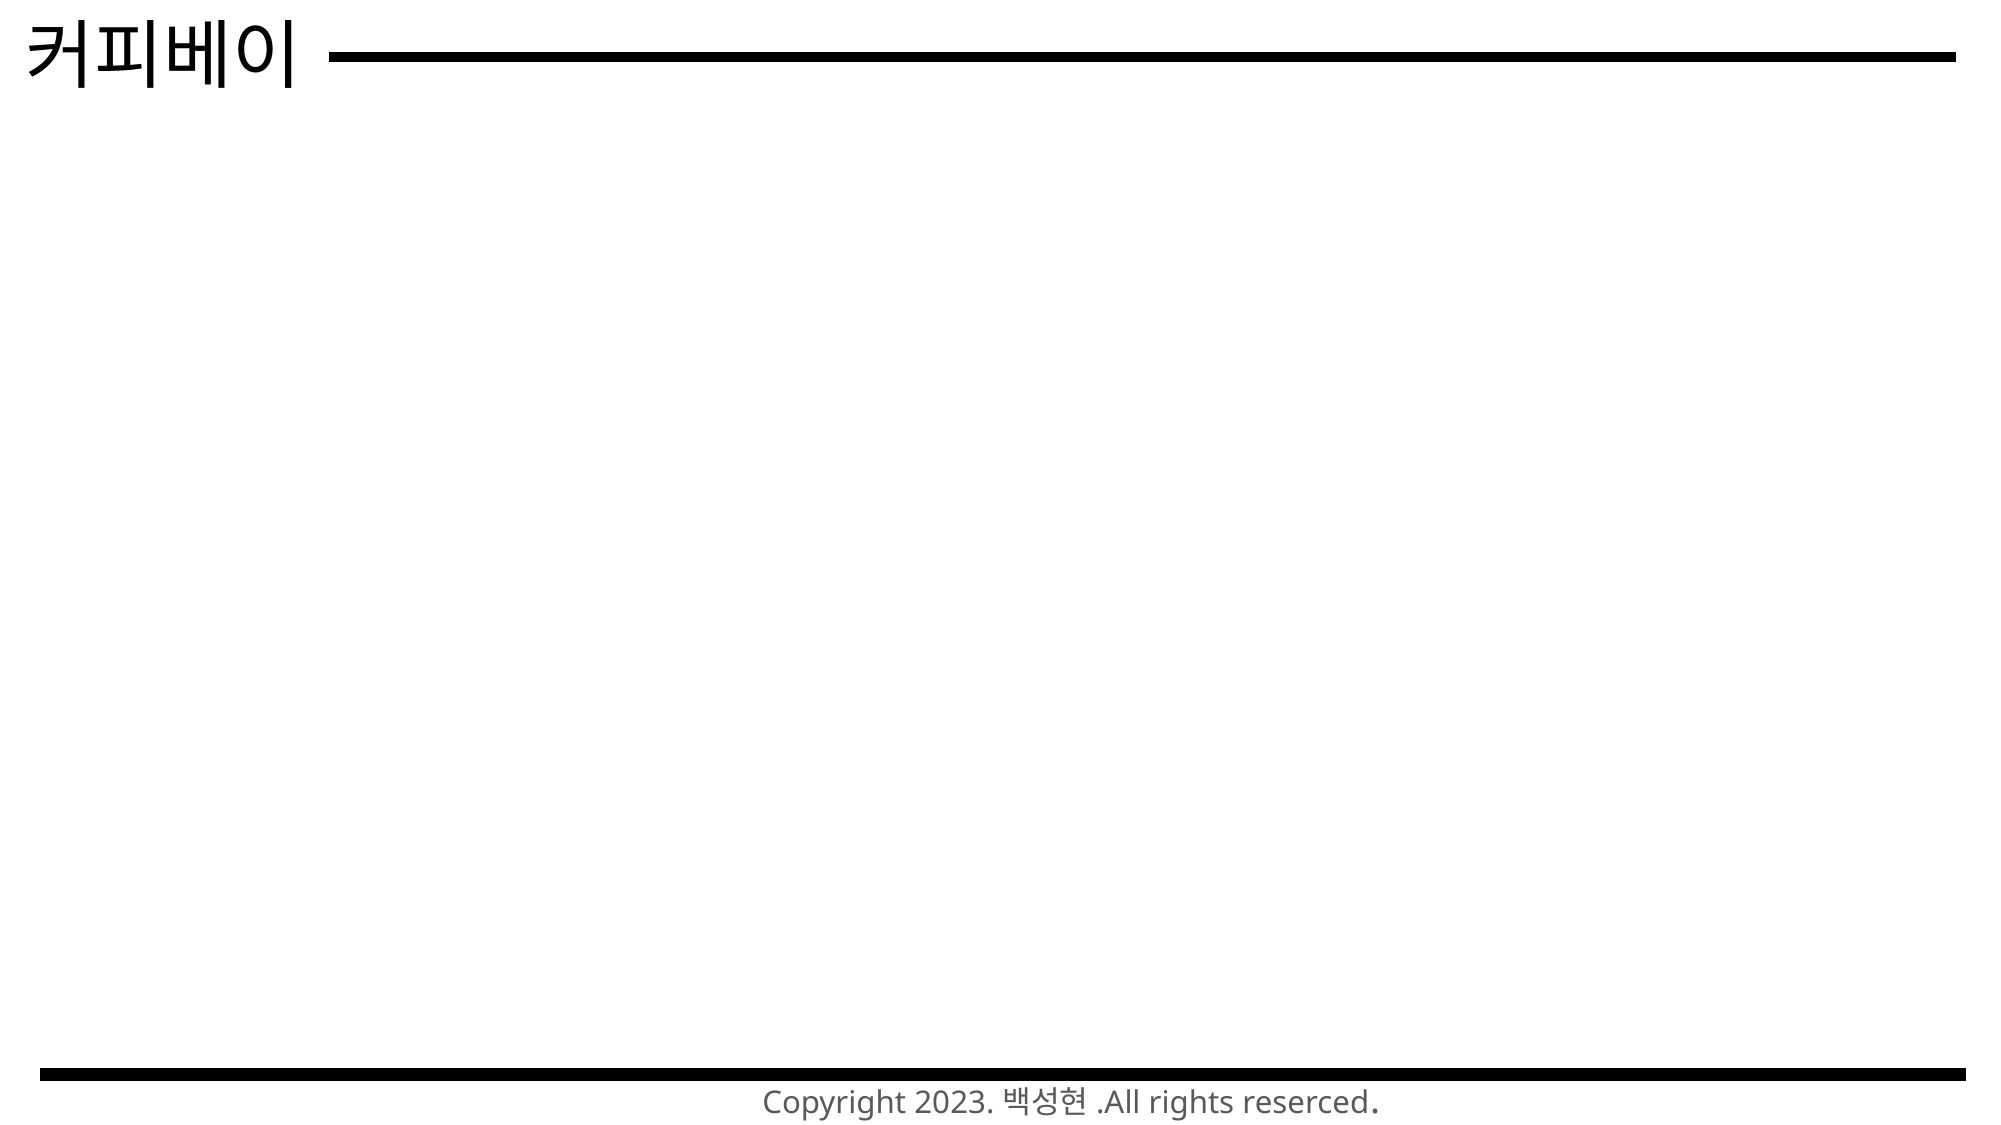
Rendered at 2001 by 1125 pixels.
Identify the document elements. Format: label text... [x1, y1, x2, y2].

text_box [329, 52, 1956, 62]
text_box 커피베이 [10, 0, 317, 105]
text_box Copyright 2023.백성현.All rights reserced. [700, 1081, 1442, 1125]
text_box [40, 1068, 1966, 1081]
